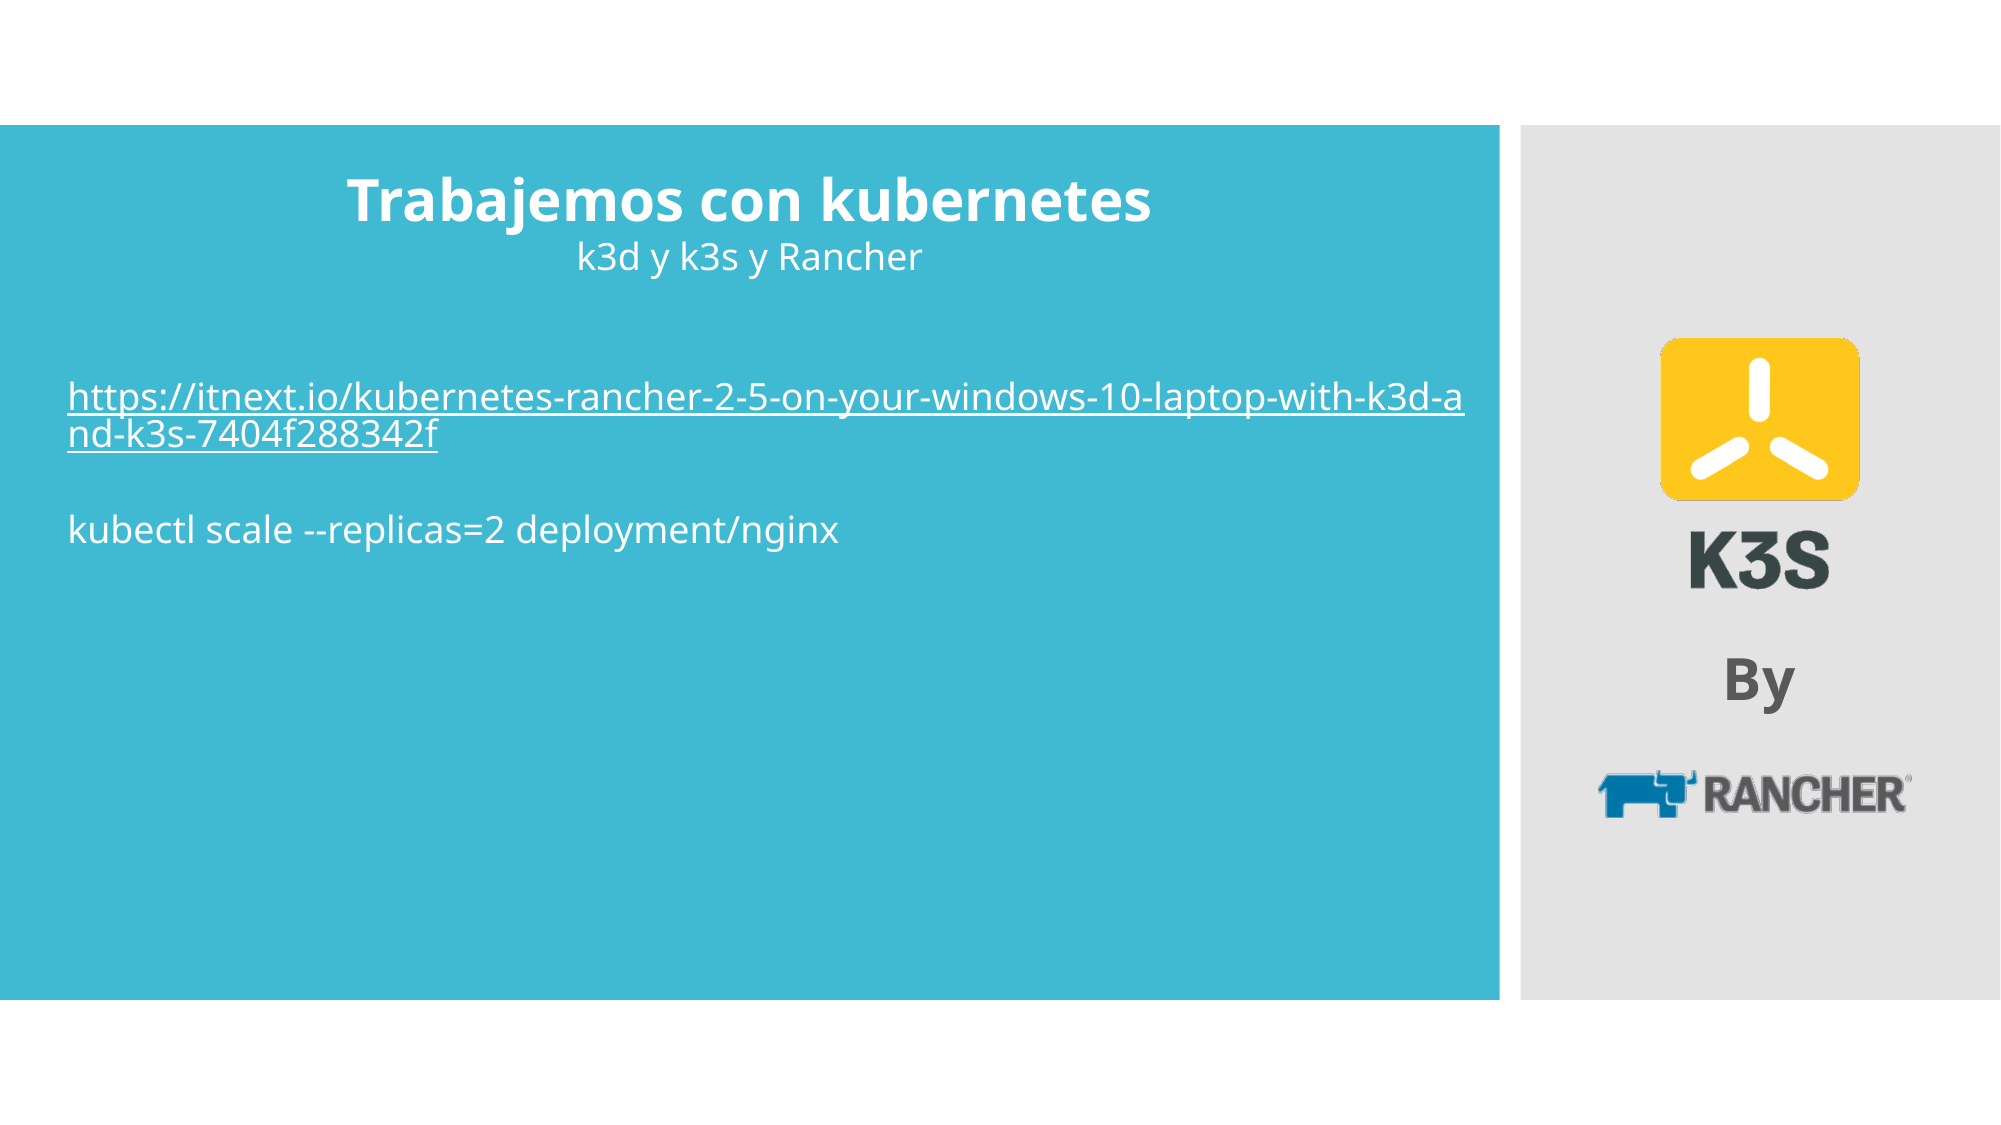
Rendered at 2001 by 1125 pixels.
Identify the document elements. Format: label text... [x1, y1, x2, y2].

picture [1592, 753, 1926, 832]
picture [1458, 306, 2000, 621]
text_box By [1708, 634, 1811, 720]
text_box Trabajemos con kubernetes k3d y k3s y Rancher [52, 155, 1448, 286]
text_box https://itnext.io/kubernetes-rancher-2-5-on-your-windows-10-laptop-with-k3d-and-k3s-7404f288342f kubectl scale --replicas=2 deployment/nginx [52, 365, 1458, 521]
